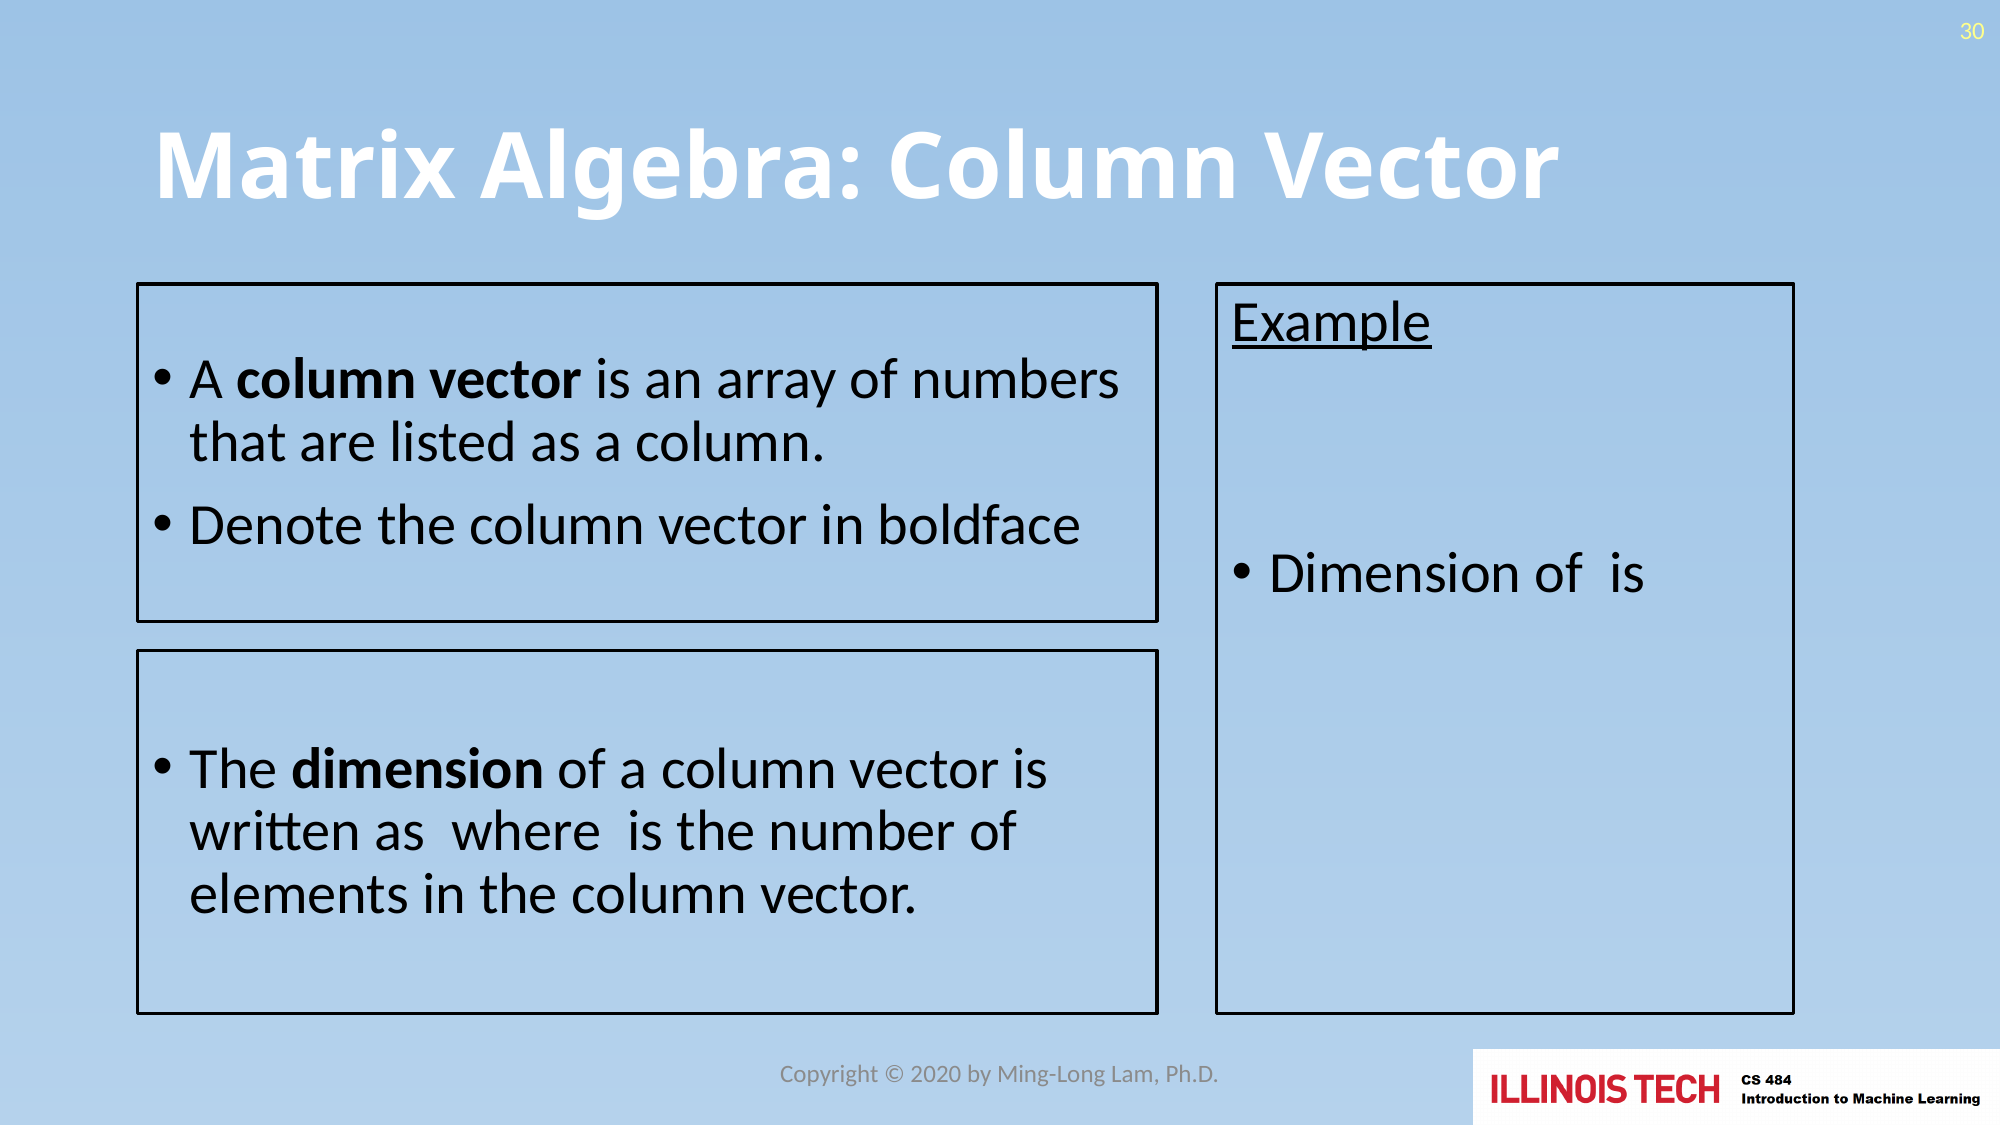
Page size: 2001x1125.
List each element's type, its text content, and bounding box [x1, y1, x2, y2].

title Matrix Algebra: Column Vector [137, 59, 1863, 278]
slide_number 30 [1550, 0, 2000, 60]
text_box A column vector is an array of numbers that are listed as a column. Denote the column vector in boldface [137, 283, 1158, 622]
picture [1473, 1049, 2000, 1125]
footer Copyright © 2020 by Ming-Long Lam, Ph.D. [662, 1042, 1338, 1103]
